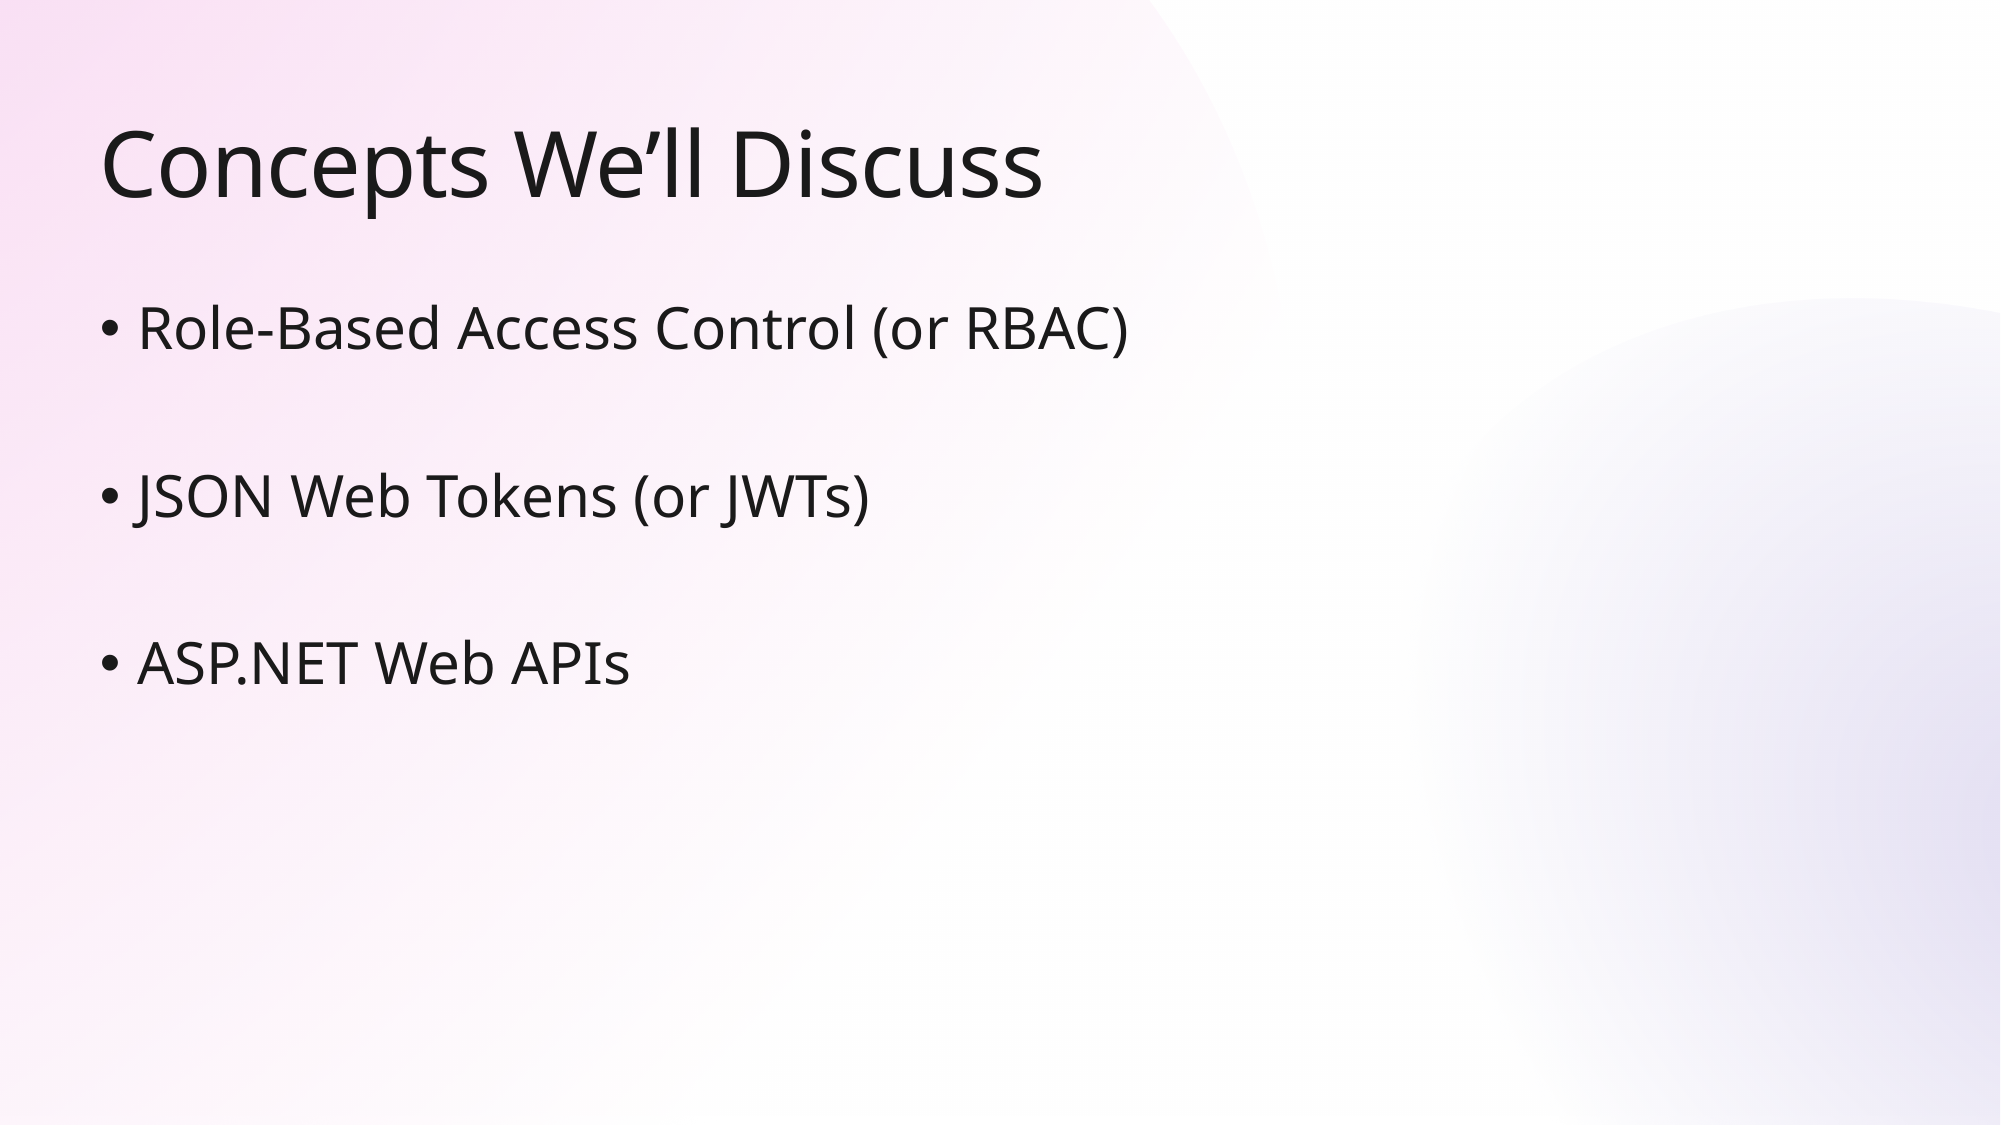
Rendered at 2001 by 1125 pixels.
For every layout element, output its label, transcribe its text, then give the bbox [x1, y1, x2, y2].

title Concepts We’ll Discuss [99, 99, 1900, 235]
list Role-Based Access Control (or RBAC) JSON Web Tokens (or JWTs) ASP.NET Web APIs [99, 299, 1900, 1025]
picture [0, 0, 2001, 1125]
